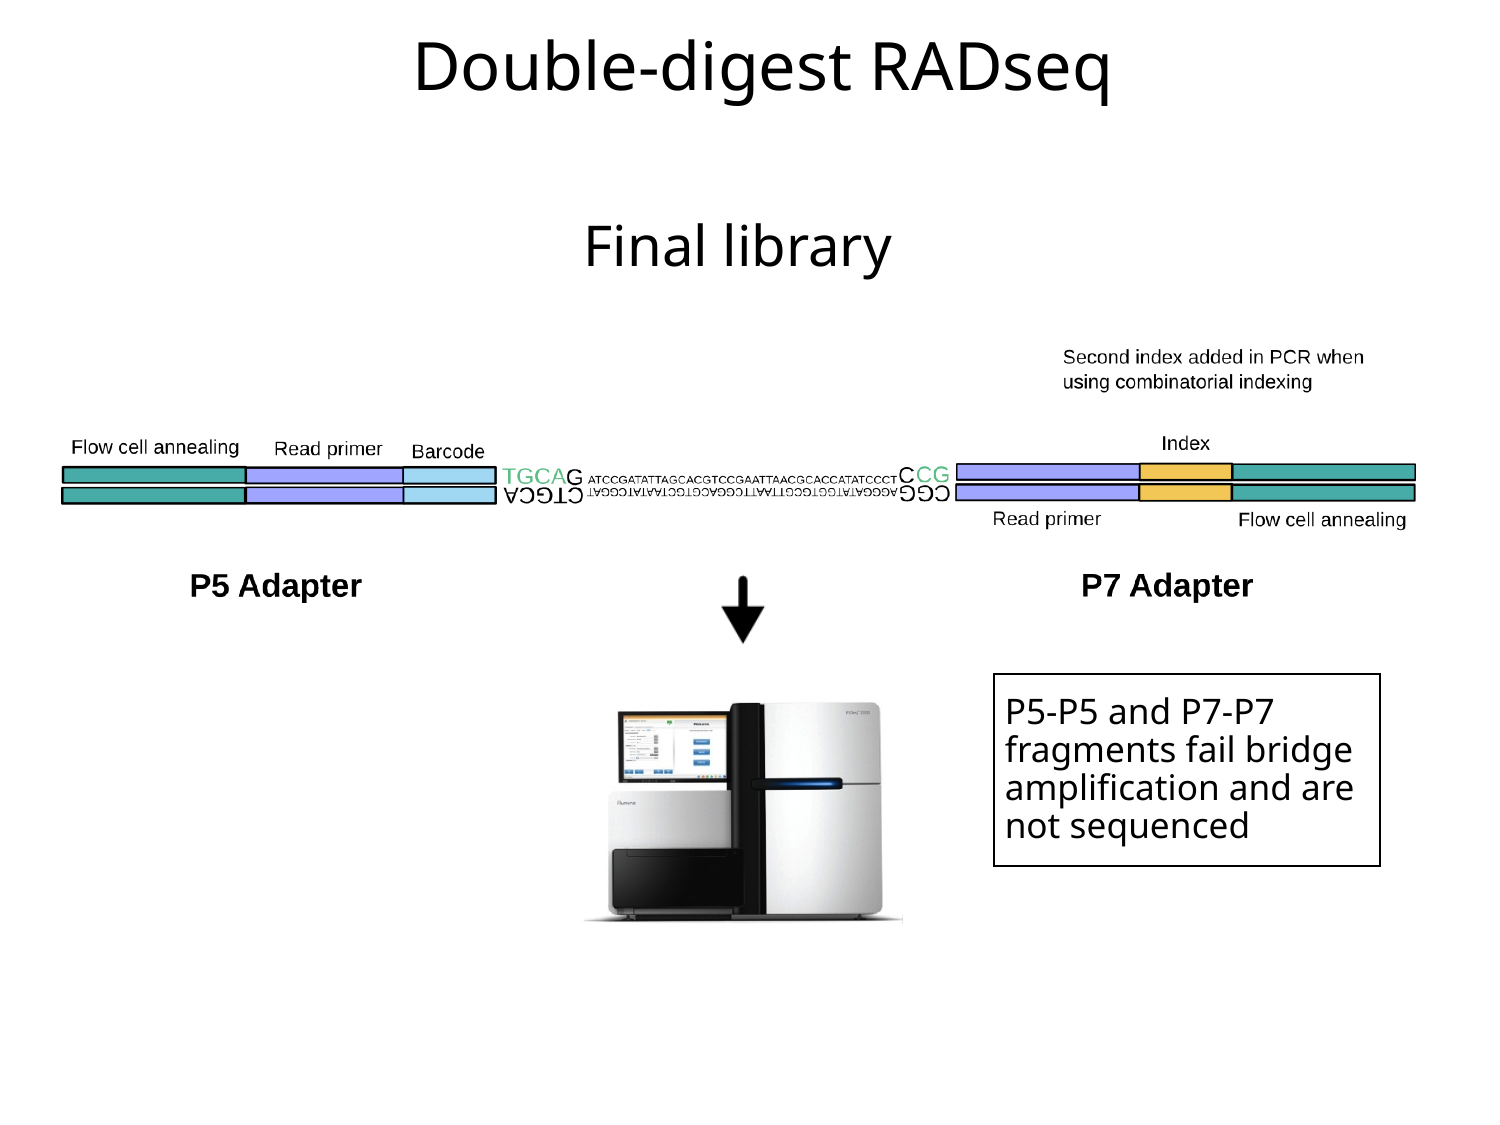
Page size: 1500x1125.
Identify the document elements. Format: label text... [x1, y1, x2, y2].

title Final library [568, 166, 910, 330]
text_box P5-P5 and P7-P7 fragments fail bridge amplification and are not sequenced [993, 673, 1381, 867]
picture [572, 687, 903, 936]
picture [61, 349, 1416, 653]
text_box Double-digest RADseq [116, 11, 1411, 127]
